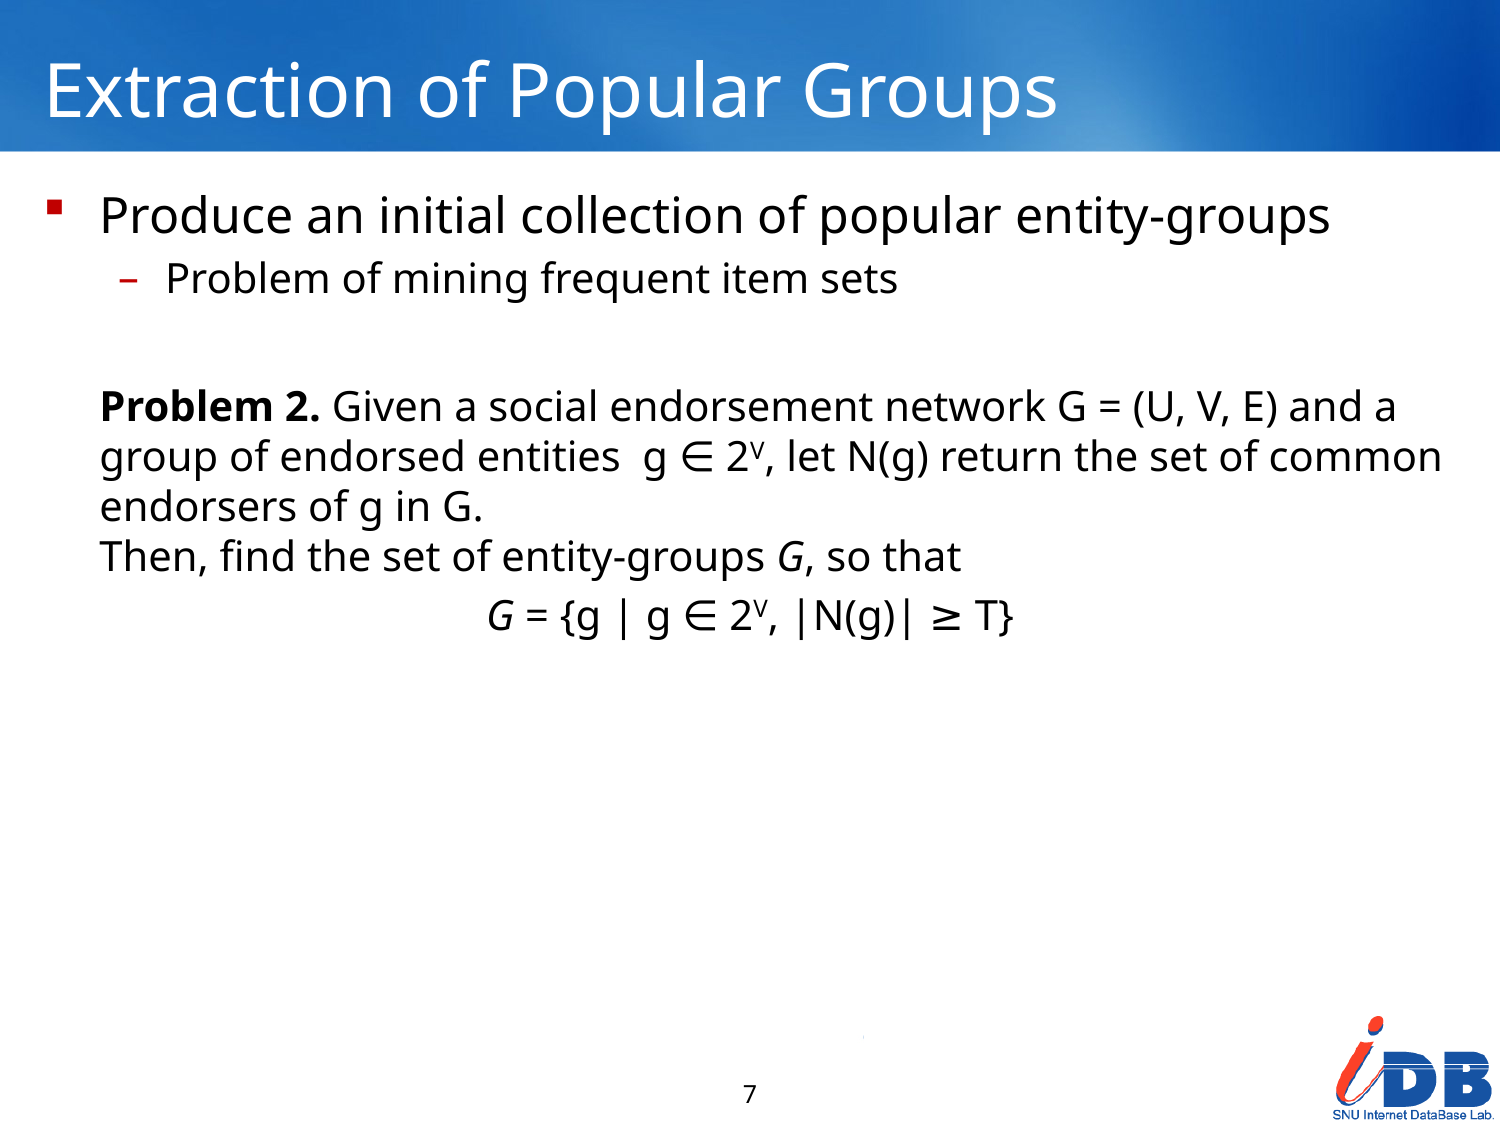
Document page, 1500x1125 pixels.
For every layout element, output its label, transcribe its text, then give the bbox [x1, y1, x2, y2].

list Produce an initial collection of popular entity-groups Problem of mining frequent item sets Problem 2. Given a social endorsement network G = (U, V, E) and a group of endorsed entities g ∈ 2V, let N(g) return the set of common endorsers of g in G. Then, find the set of entity-groups G, so that G = {g | g ∈ 2V, |N(g)| ≥ T} [28, 175, 1472, 1067]
title Extraction of Popular Groups [28, 23, 1472, 153]
picture [0, 0, 1500, 1125]
slide_number 7 [697, 1078, 803, 1114]
